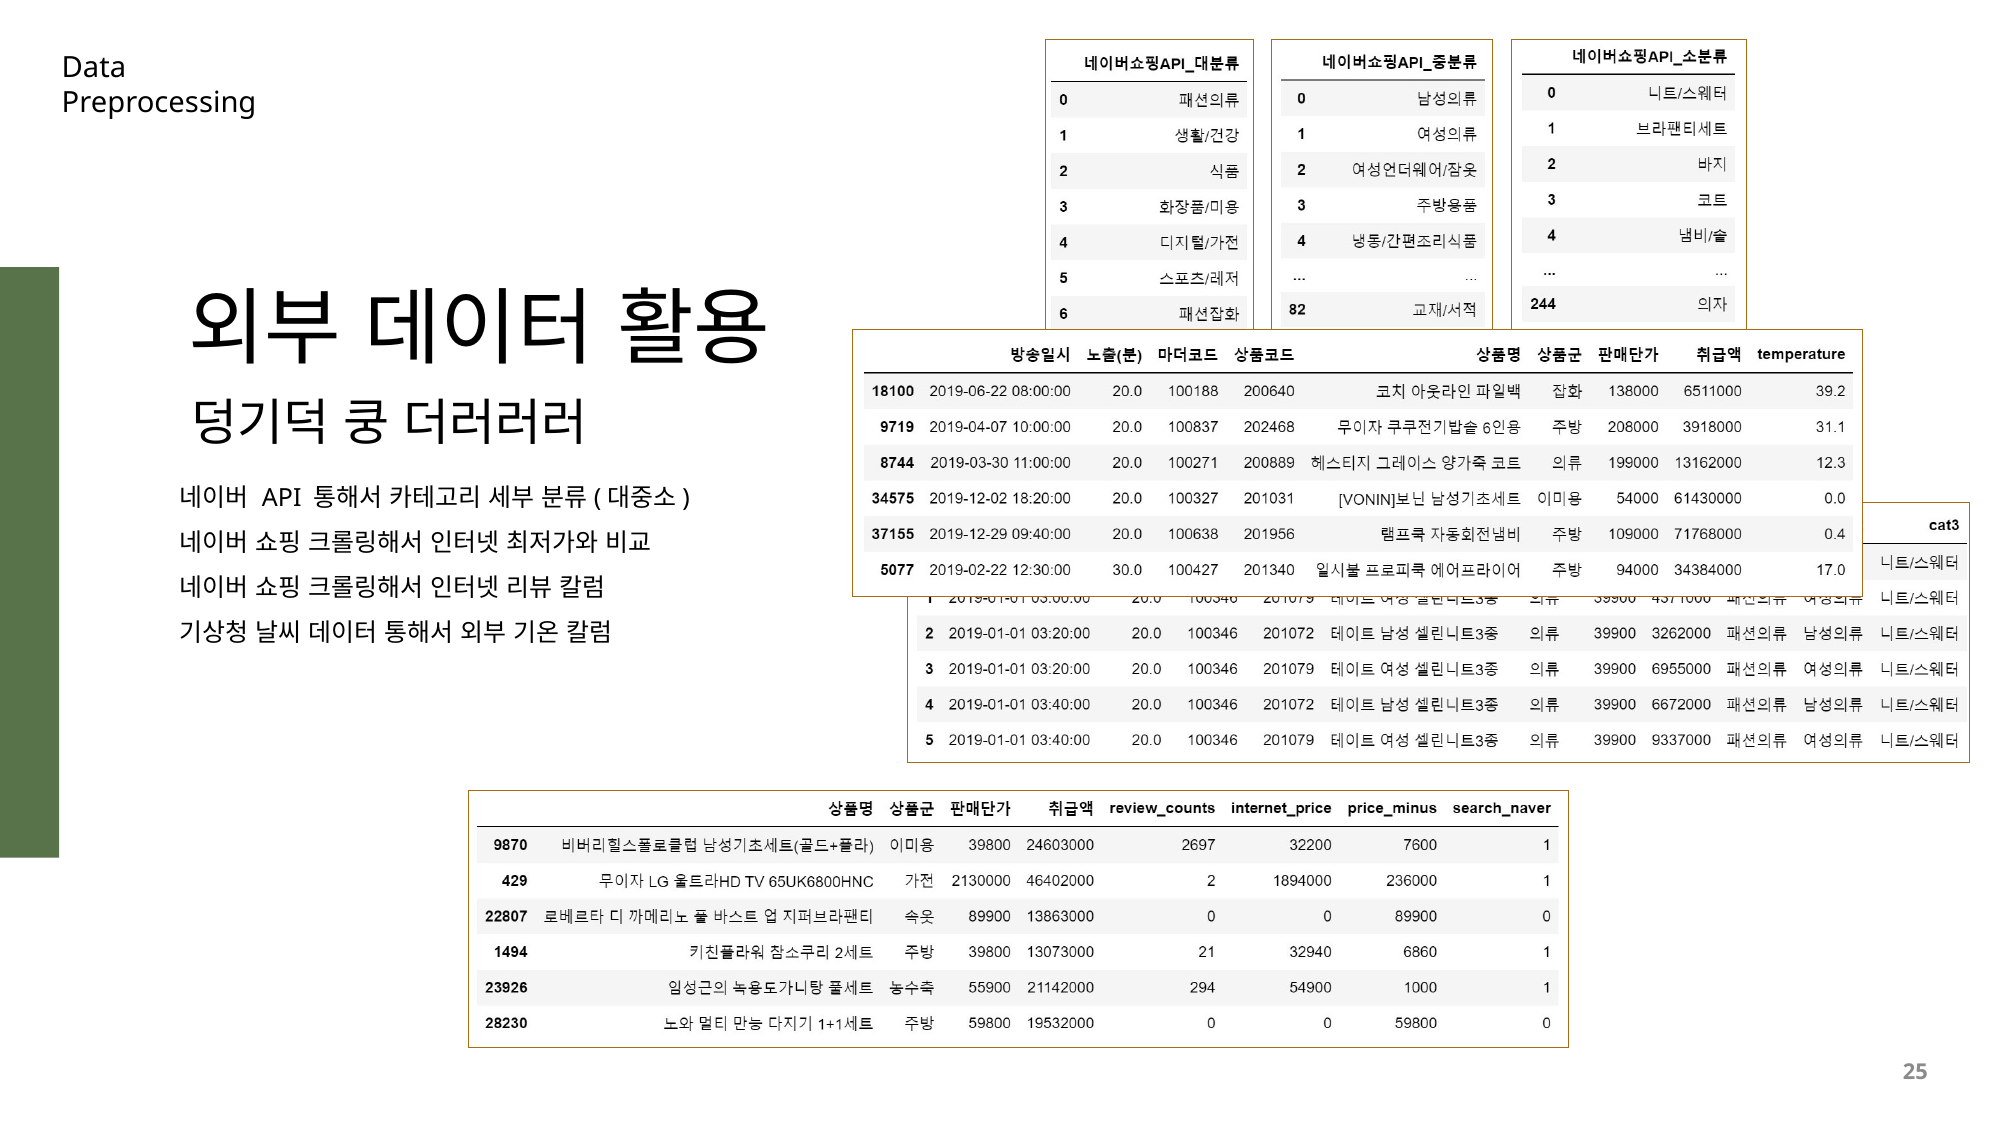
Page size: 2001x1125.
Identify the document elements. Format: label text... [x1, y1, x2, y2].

slide_number 25 [1492, 1042, 1943, 1103]
text_box 덩기덕 쿵 더러러러 [176, 383, 603, 458]
picture [468, 790, 1569, 1048]
picture [852, 39, 1970, 763]
text_box 외부 데이터 활용 [173, 267, 786, 382]
text_box Data Preprocessing [46, 40, 272, 126]
text_box [0, 266, 60, 859]
text_box 네이버 API 통해서 카테고리 세부 분류(대중소) 네이버 쇼핑 크롤링해서 인터넷 최저가와 비교 네이버 쇼핑 크롤링해서 인터넷 리뷰 칼럼 기상청 날씨 데이터 통해서 외부 기온 칼럼 [165, 459, 705, 654]
